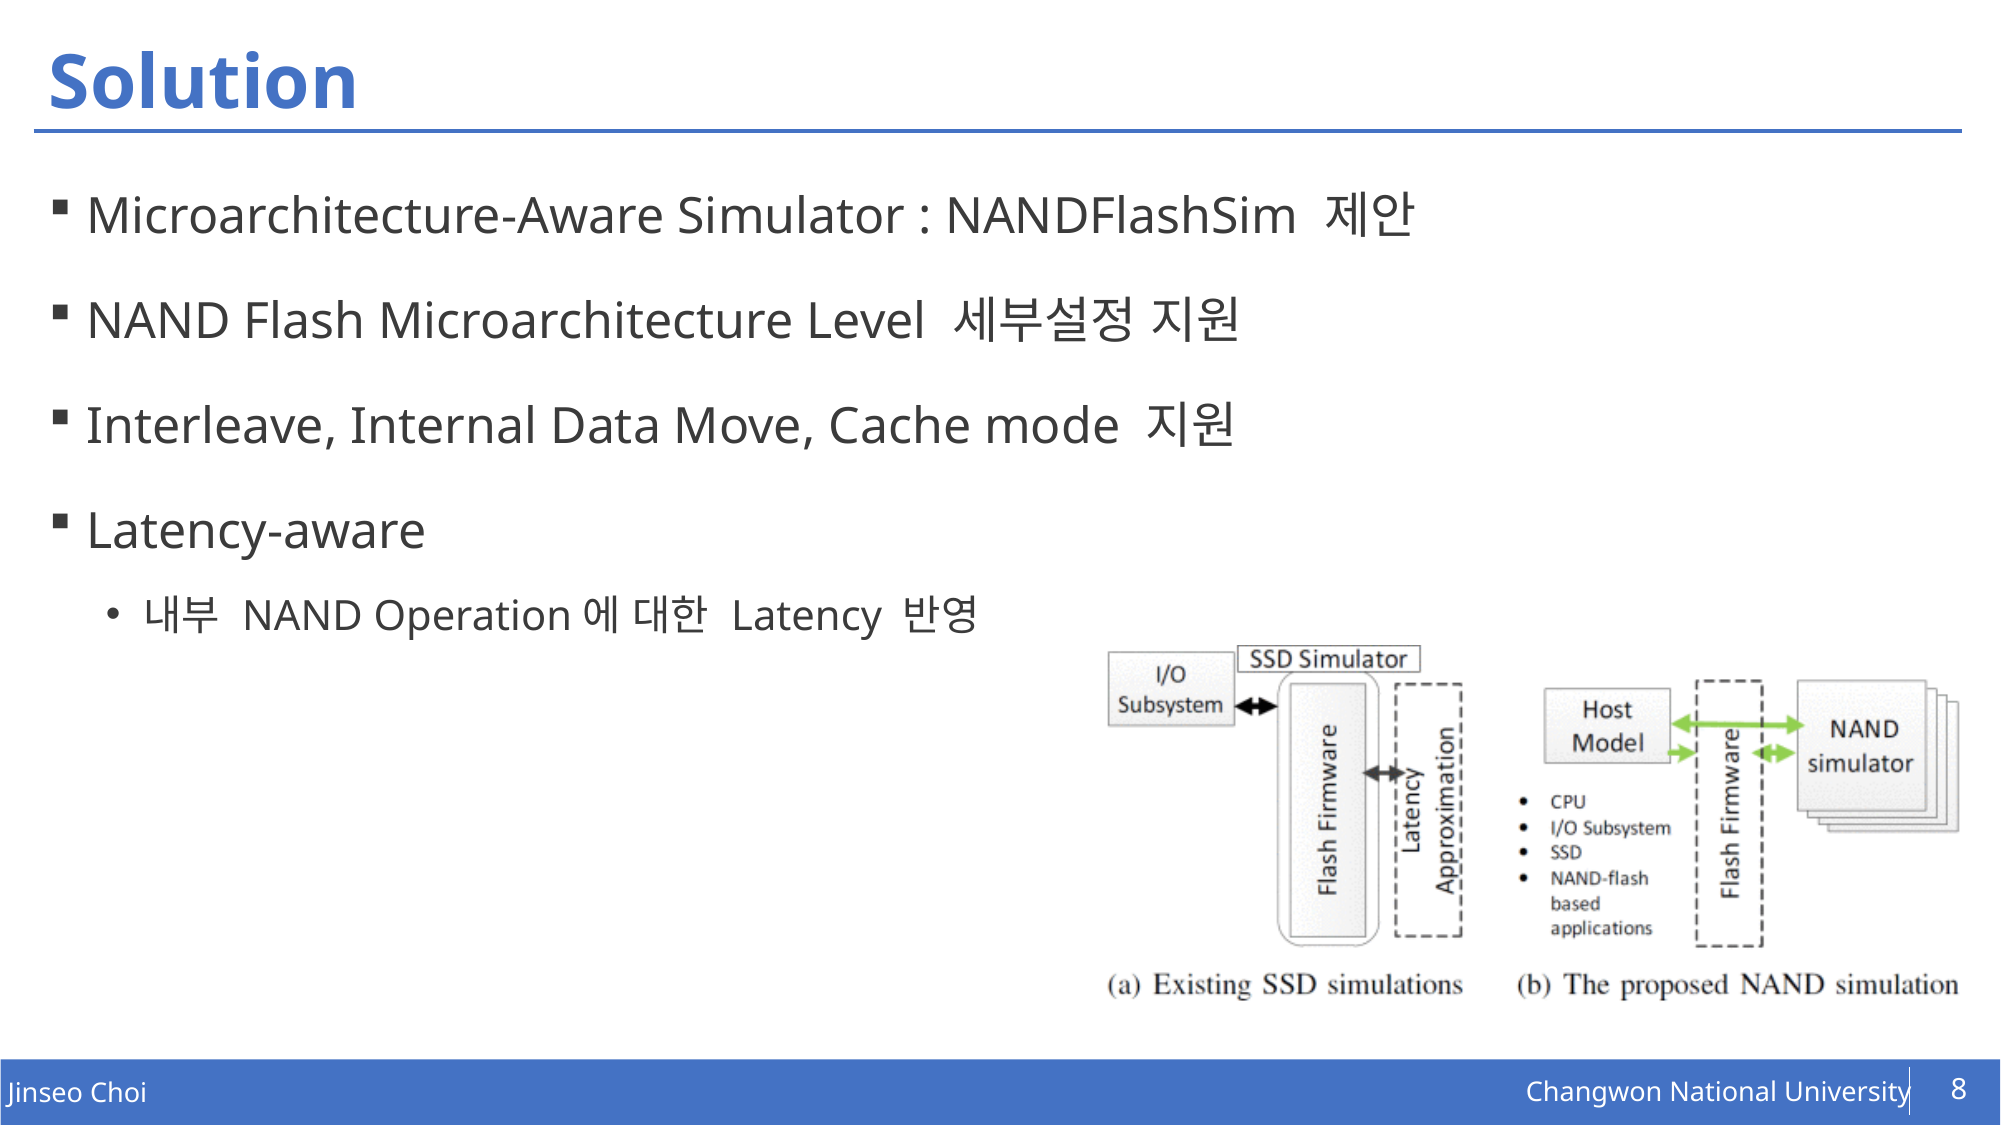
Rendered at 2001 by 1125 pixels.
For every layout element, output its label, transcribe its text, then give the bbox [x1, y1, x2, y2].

picture [1085, 645, 1996, 1029]
list Microarchitecture-Aware Simulator : NANDFlashSim 제안 NAND Flash Microarchitecture Level 세부설정 지원 Interleave, Internal Data Move, Cache mode 지원 Latency-aware 내부 NAND Operation에 대한 Latency 반영 [33, 152, 1963, 997]
slide_number 8 [1922, 1060, 1996, 1121]
title Solution [33, 27, 1963, 143]
